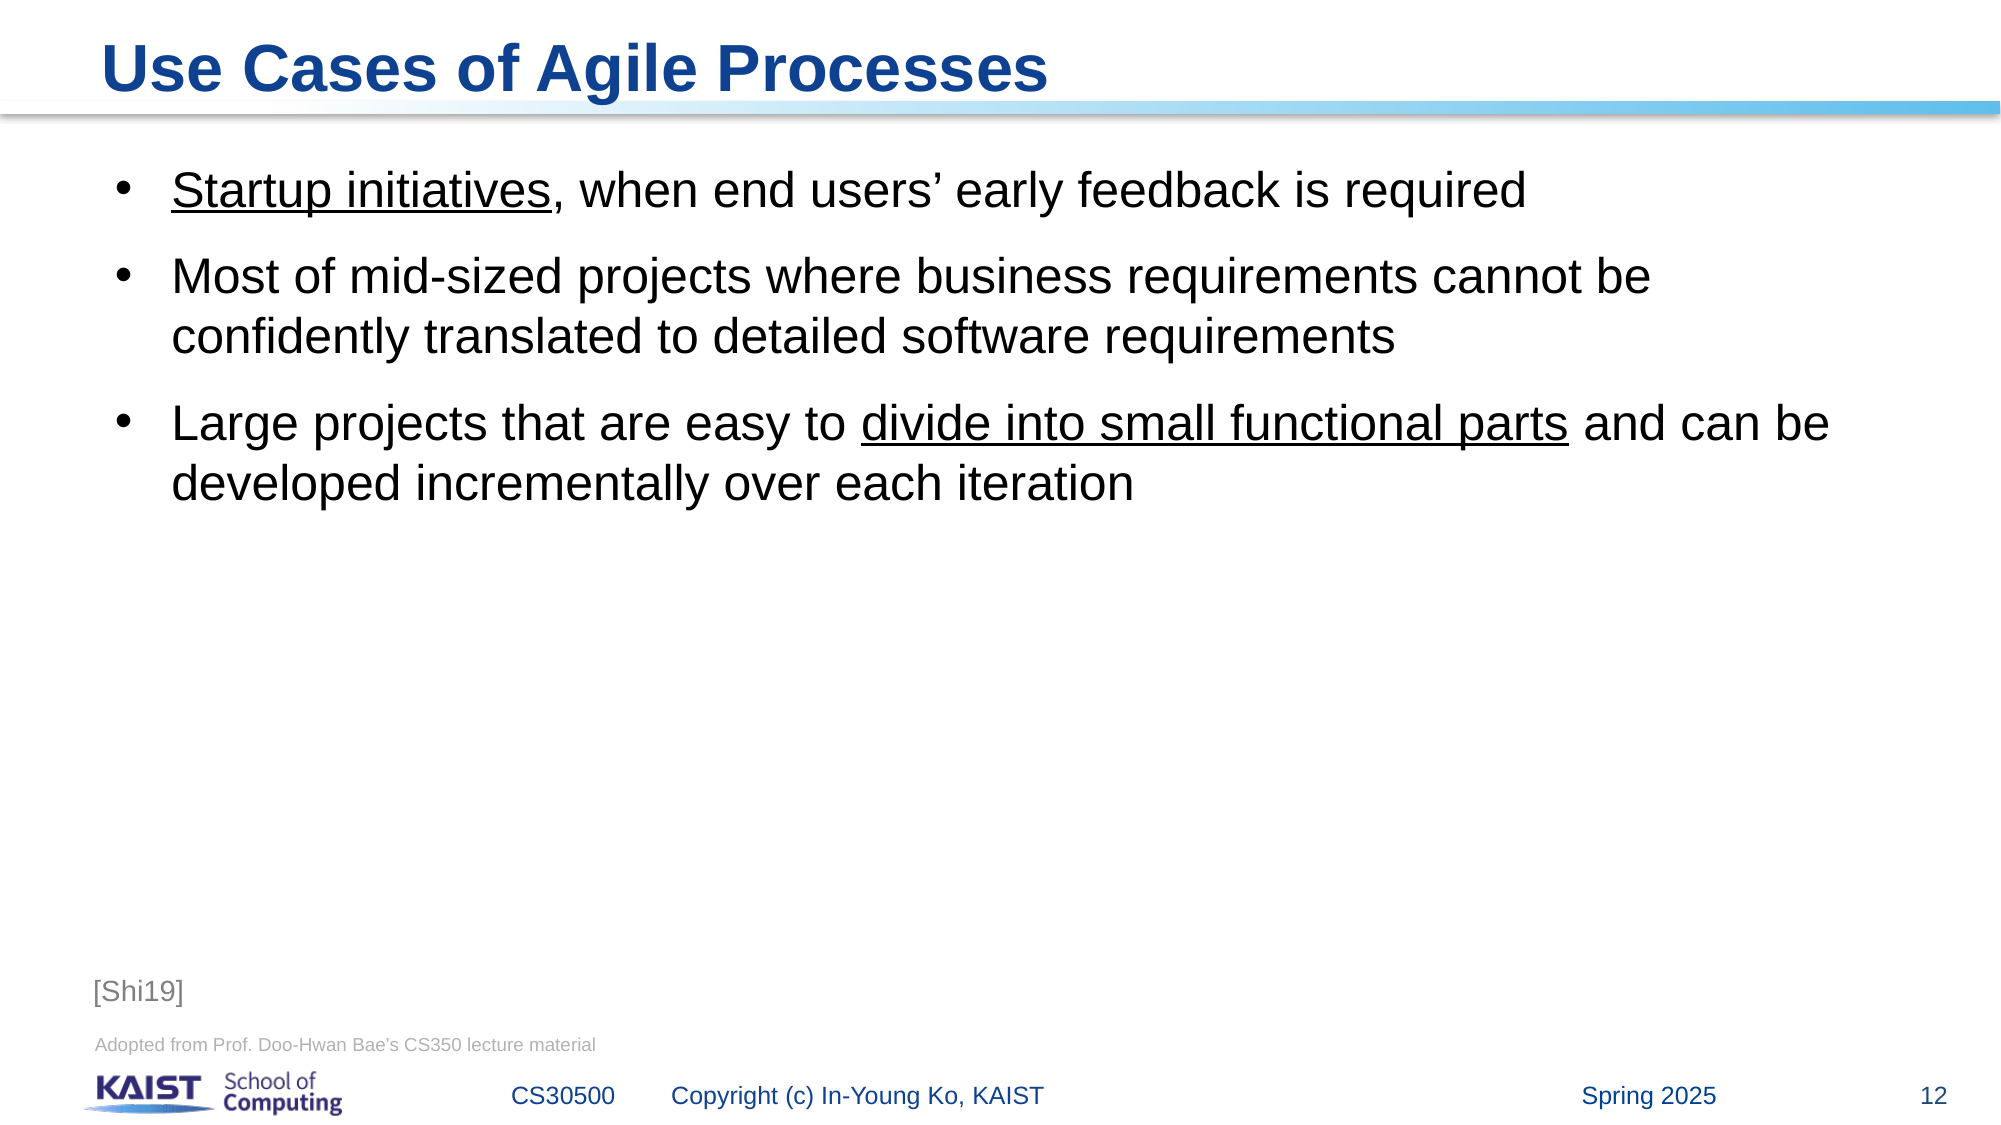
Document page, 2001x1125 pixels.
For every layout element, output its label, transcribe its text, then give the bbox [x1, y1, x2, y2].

list Startup initiatives, when end users’ early feedback is required Most of mid-sized projects where business requirements cannot be confidently translated to detailed software requirements Large projects that are easy to divide into small functional parts and can be developed incrementally over each iteration [99, 149, 1914, 1038]
slide_number 12 [1833, 1065, 1963, 1125]
picture [80, 1063, 342, 1125]
title Use Cases of Agile Processes [86, 19, 1914, 112]
text_box Adopted from Prof. Doo-Hwan Bae’s CS350 lecture material [79, 1025, 611, 1063]
footer CS30500 Copyright (c) In-Young Ko, KAIST [496, 1065, 1517, 1125]
text_box [Shi19] [78, 965, 204, 1015]
slide_number Spring 2025 [1566, 1064, 1800, 1125]
